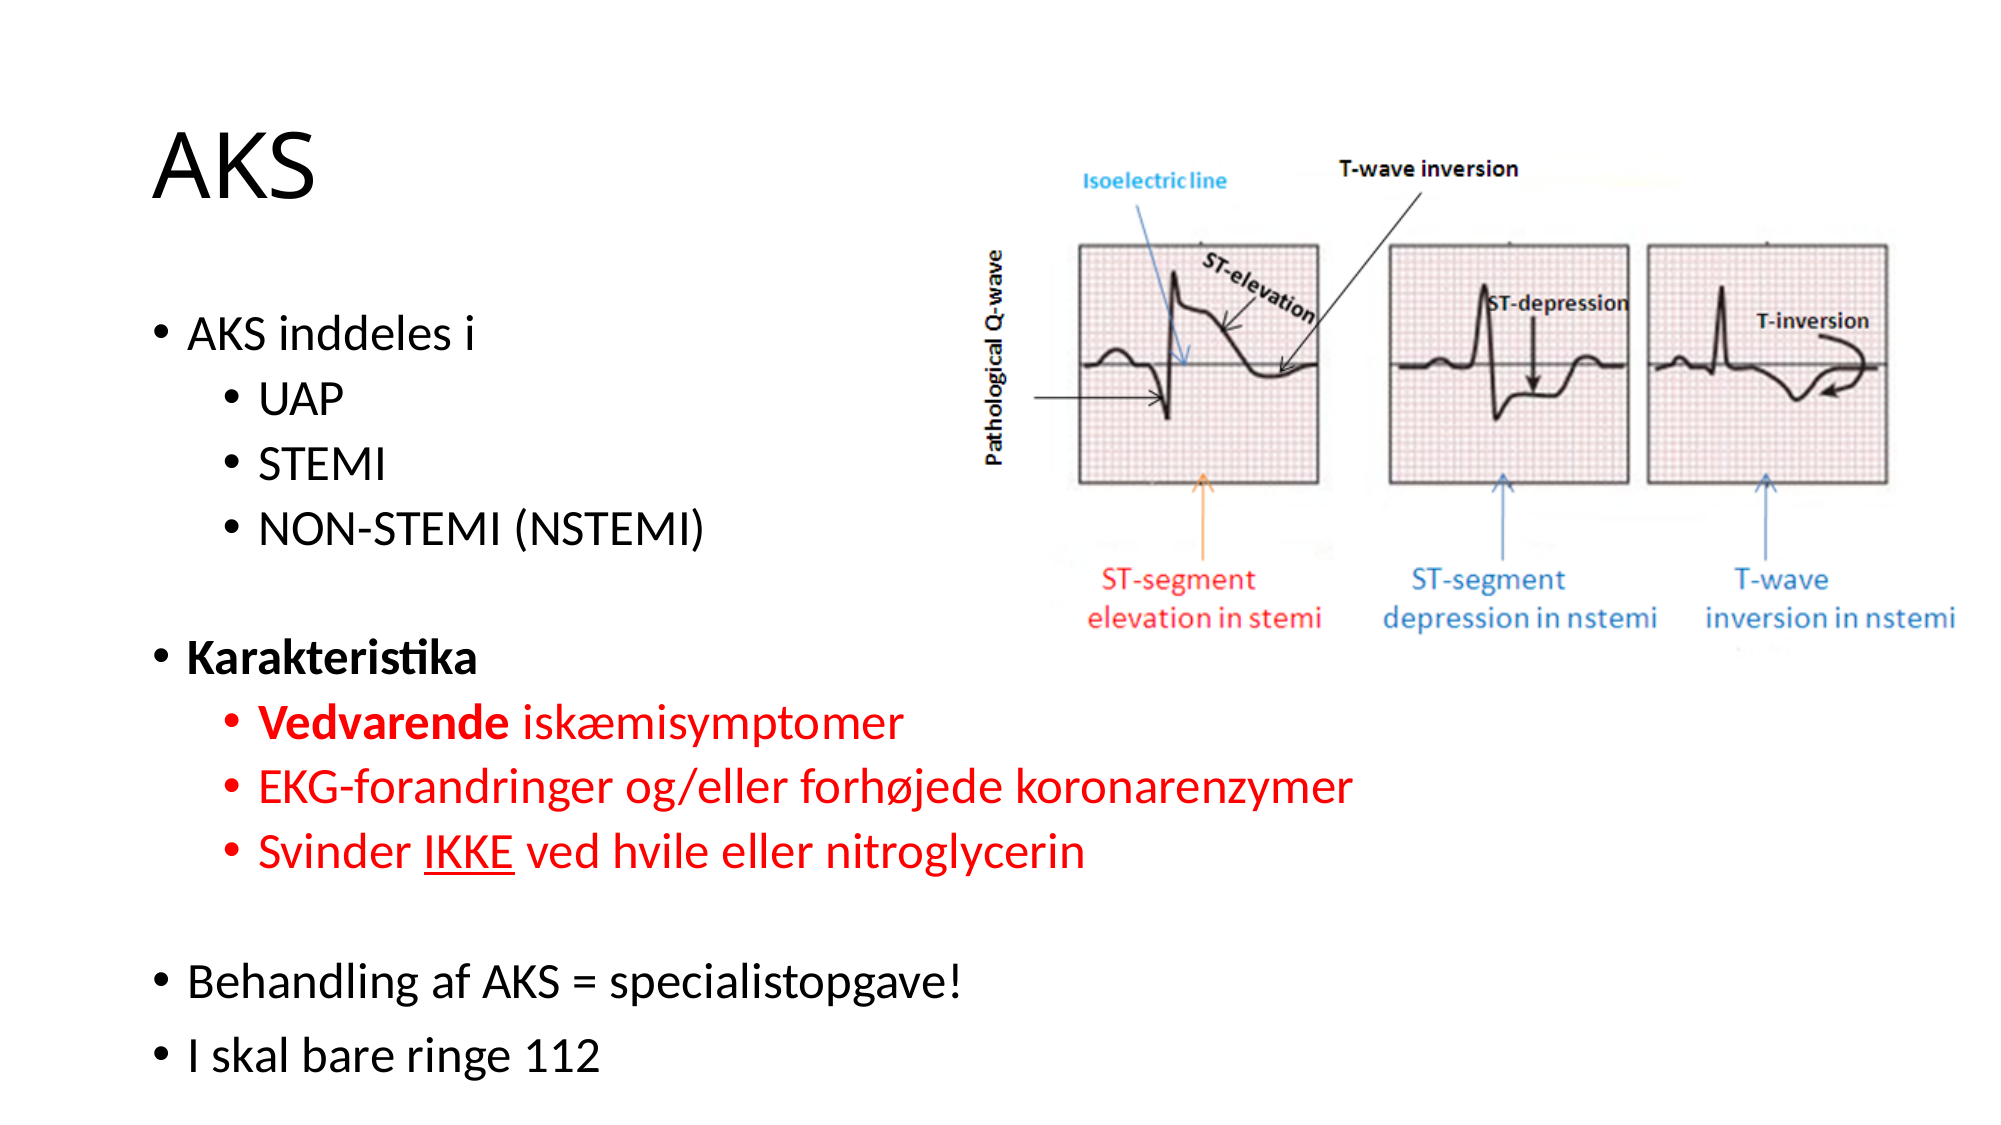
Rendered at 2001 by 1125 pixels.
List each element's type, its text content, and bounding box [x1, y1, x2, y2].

title AKS [137, 59, 1863, 278]
picture [886, 127, 2000, 658]
list AKS inddeles i UAP STEMI NON-STEMI (NSTEMI) Karakteristika Vedvarende iskæmisymptomer EKG-forandringer og/eller forhøjede koronarenzymer Svinder IKKE ved hvile eller nitroglycerin Behandling af AKS = specialistopgave! I skal bare ringe 112 [137, 299, 1863, 1097]
